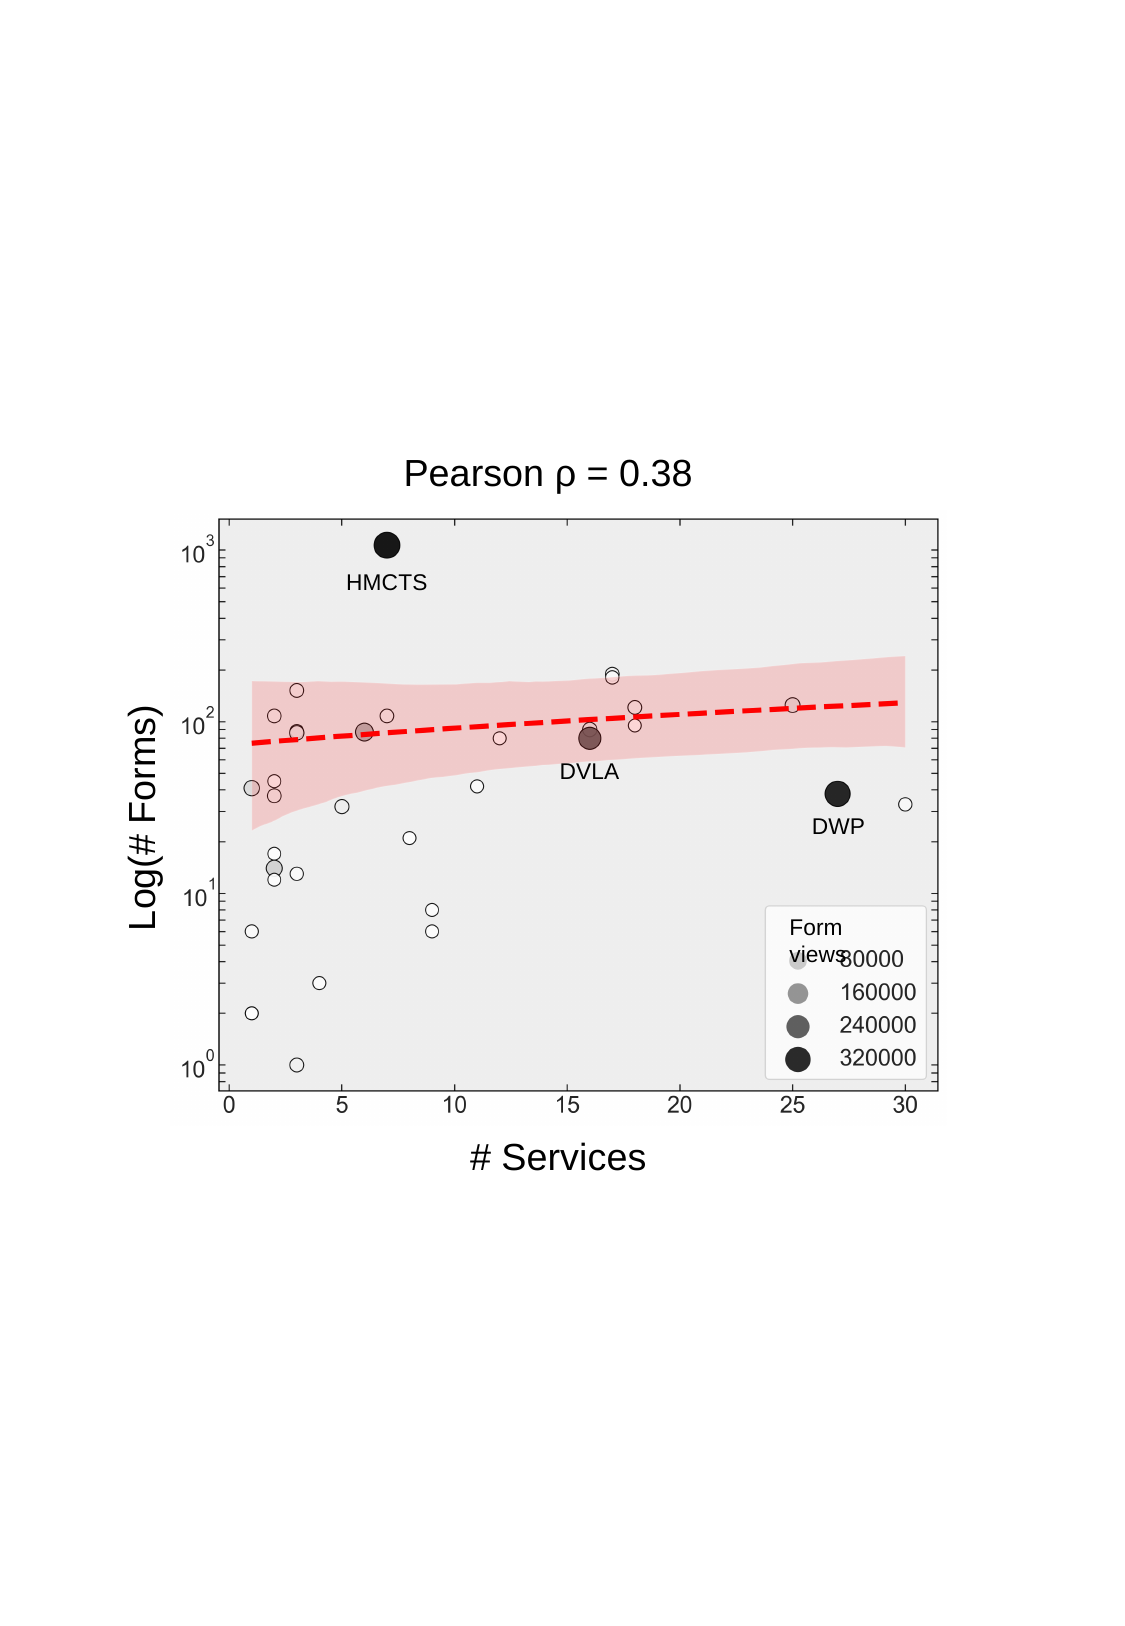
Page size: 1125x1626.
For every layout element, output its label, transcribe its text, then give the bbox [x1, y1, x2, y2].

text_box Pearson ρ = 0.38 [245, 441, 871, 502]
picture [170, 510, 947, 1126]
text_box Log(# Forms) [110, 684, 170, 951]
text_box # Services [311, 1126, 805, 1186]
